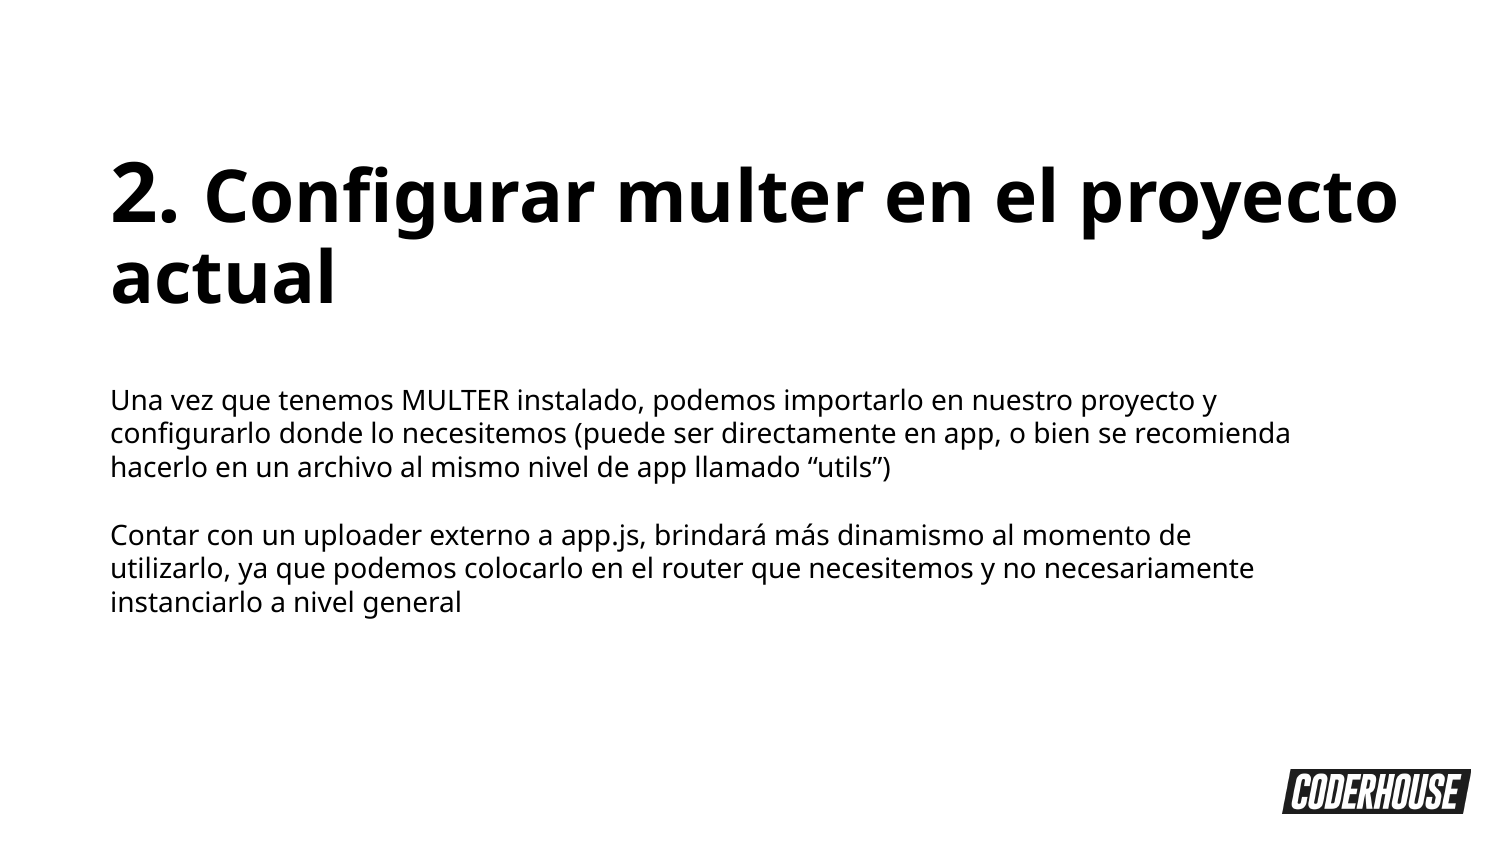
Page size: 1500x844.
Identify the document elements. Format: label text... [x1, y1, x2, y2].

picture [1281, 769, 1471, 814]
text_box 2. Configurar multer en el proyecto actual [95, 135, 1417, 335]
text_box Una vez que tenemos MULTER instalado, podemos importarlo en nuestro proyecto y configurarlo donde lo necesitemos (puede ser directamente en app, o bien se recomienda hacerlo en un archivo al mismo nivel de app llamado “utils”) Contar con un uploader externo a app.js, brindará más dinamismo al momento de utilizarlo, ya que podemos colocarlo en el router que necesitemos y no necesariamente instanciarlo a nivel general [95, 367, 1322, 634]
